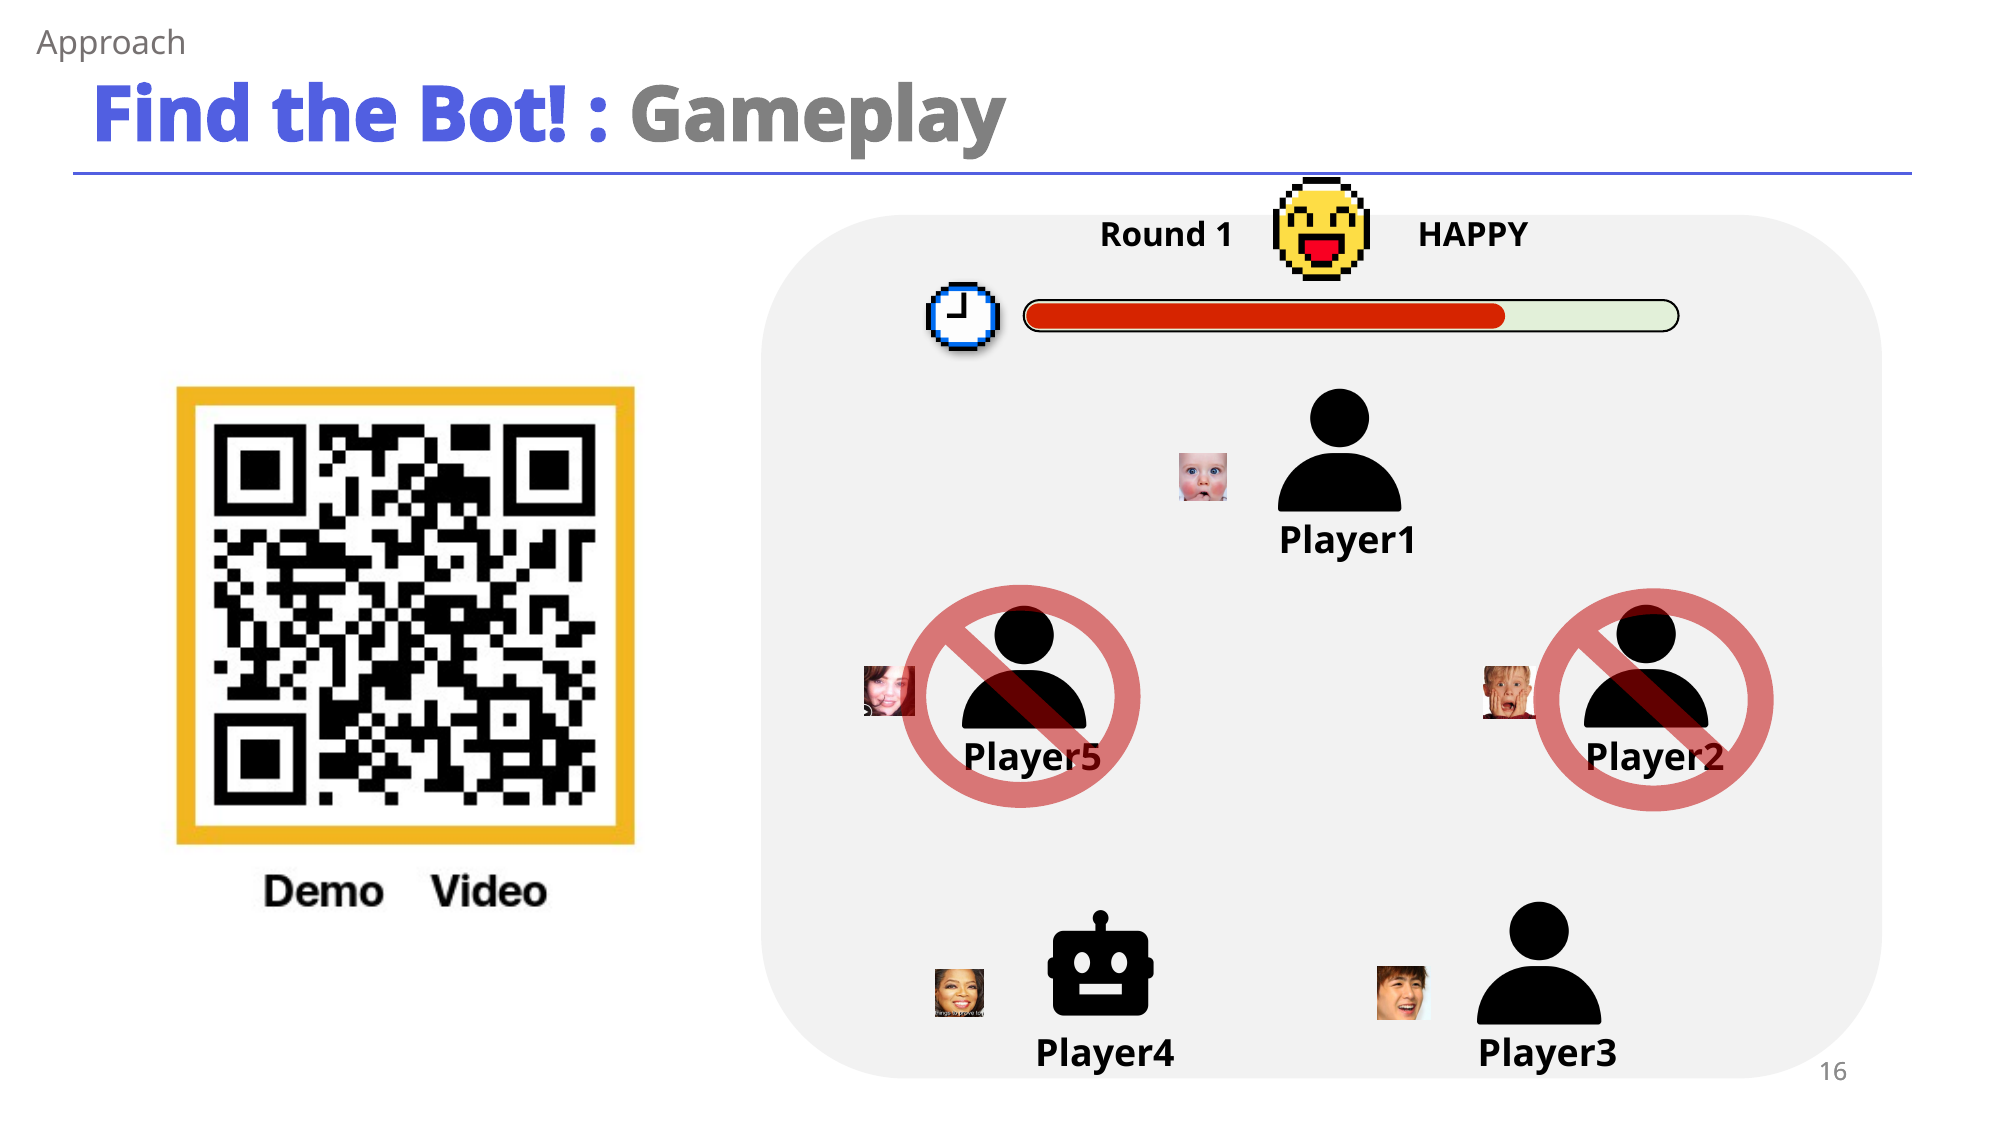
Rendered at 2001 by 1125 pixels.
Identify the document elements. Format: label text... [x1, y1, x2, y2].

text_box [1479, 593, 1745, 786]
text_box [760, 213, 1884, 1080]
picture [864, 666, 915, 716]
text_box [1745, 626, 1775, 774]
picture [1483, 666, 1536, 719]
text_box Find the Bot! : Gameplay [76, 57, 1308, 163]
text_box [1123, 636, 1142, 757]
picture [1377, 966, 1431, 1020]
picture [926, 282, 1000, 351]
text_box [1615, 587, 1692, 593]
text_box Approach [21, 13, 243, 69]
text_box 16 [1412, 1042, 1863, 1103]
text_box [948, 787, 1093, 809]
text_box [1049, 177, 1573, 287]
text_box [1575, 786, 1732, 813]
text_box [856, 594, 1123, 787]
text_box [1172, 377, 1439, 570]
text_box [1023, 300, 1679, 332]
picture [72, 282, 742, 952]
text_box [929, 899, 1196, 1083]
picture [1179, 453, 1227, 501]
text_box [969, 583, 1071, 594]
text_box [1371, 890, 1638, 1083]
